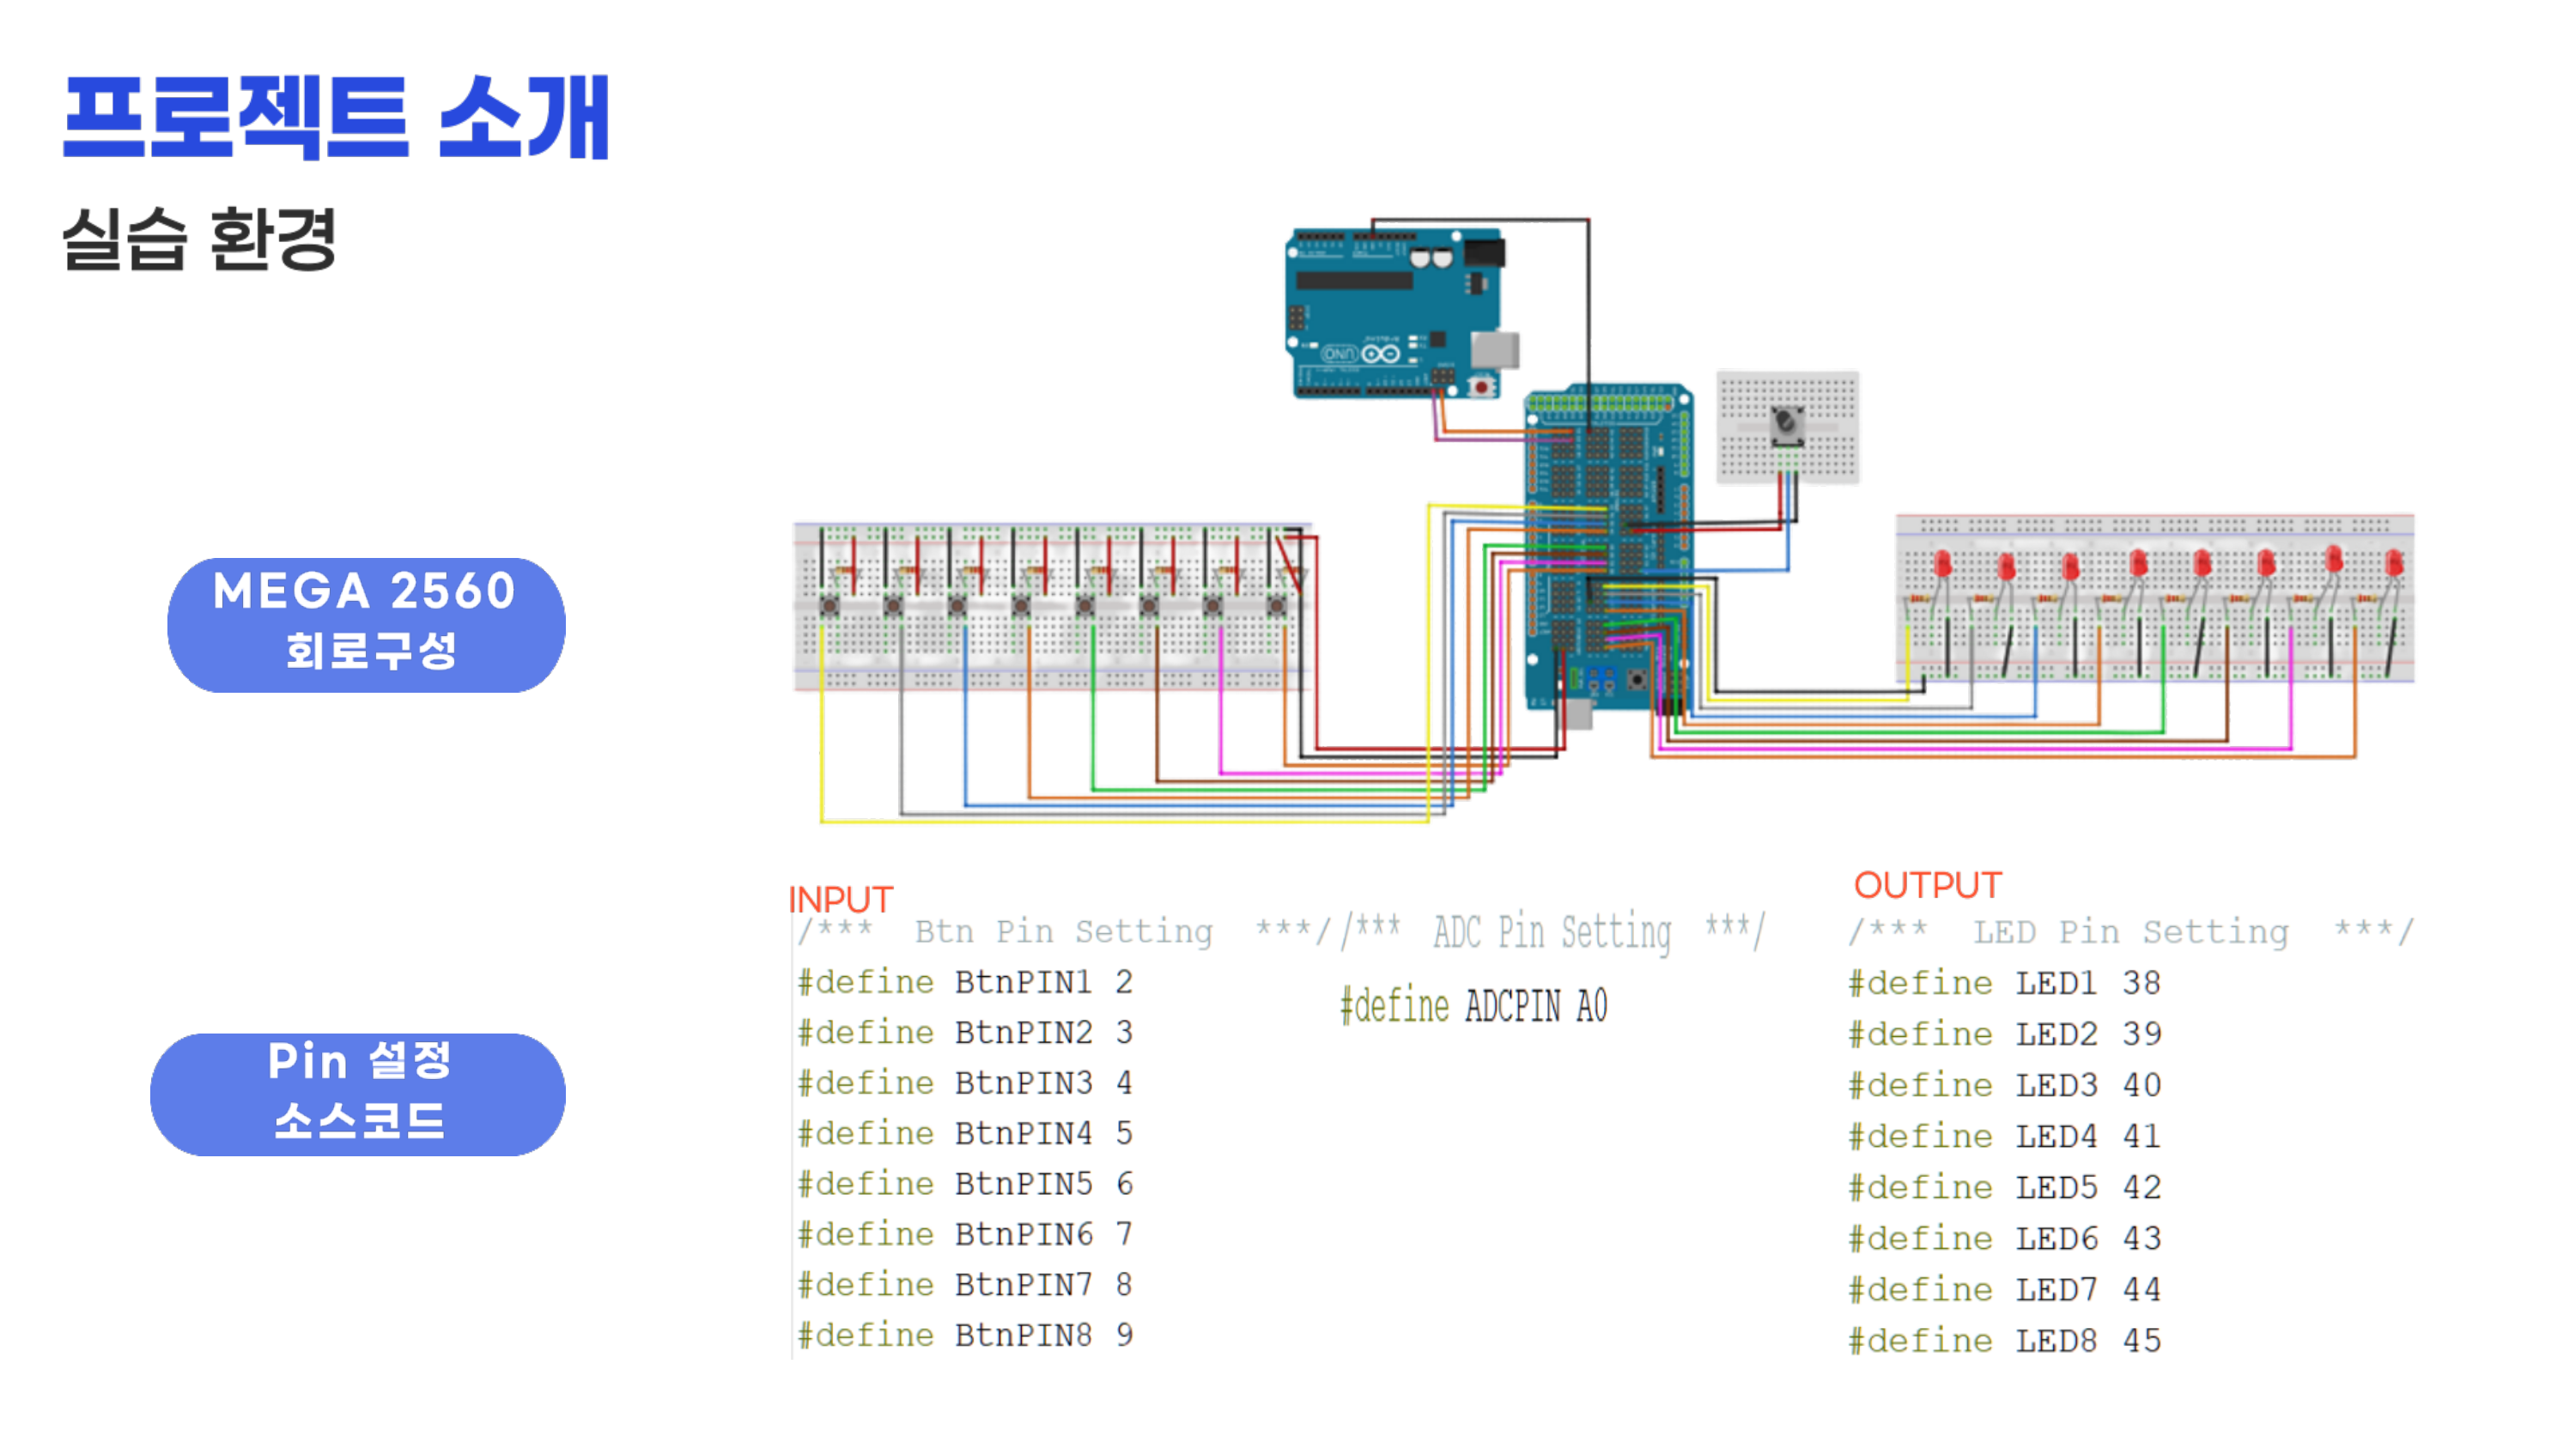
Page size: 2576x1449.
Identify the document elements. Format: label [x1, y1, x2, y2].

text_box [787, 900, 1352, 1361]
picture [1816, 860, 2019, 914]
text_box [536, 558, 566, 693]
picture [154, 557, 534, 692]
picture [45, 44, 661, 304]
text_box [787, 197, 2425, 841]
text_box [1848, 906, 2425, 1358]
text_box [1337, 887, 1779, 1048]
picture [758, 875, 913, 929]
picture [149, 1028, 471, 1161]
text_box [473, 1034, 566, 1156]
